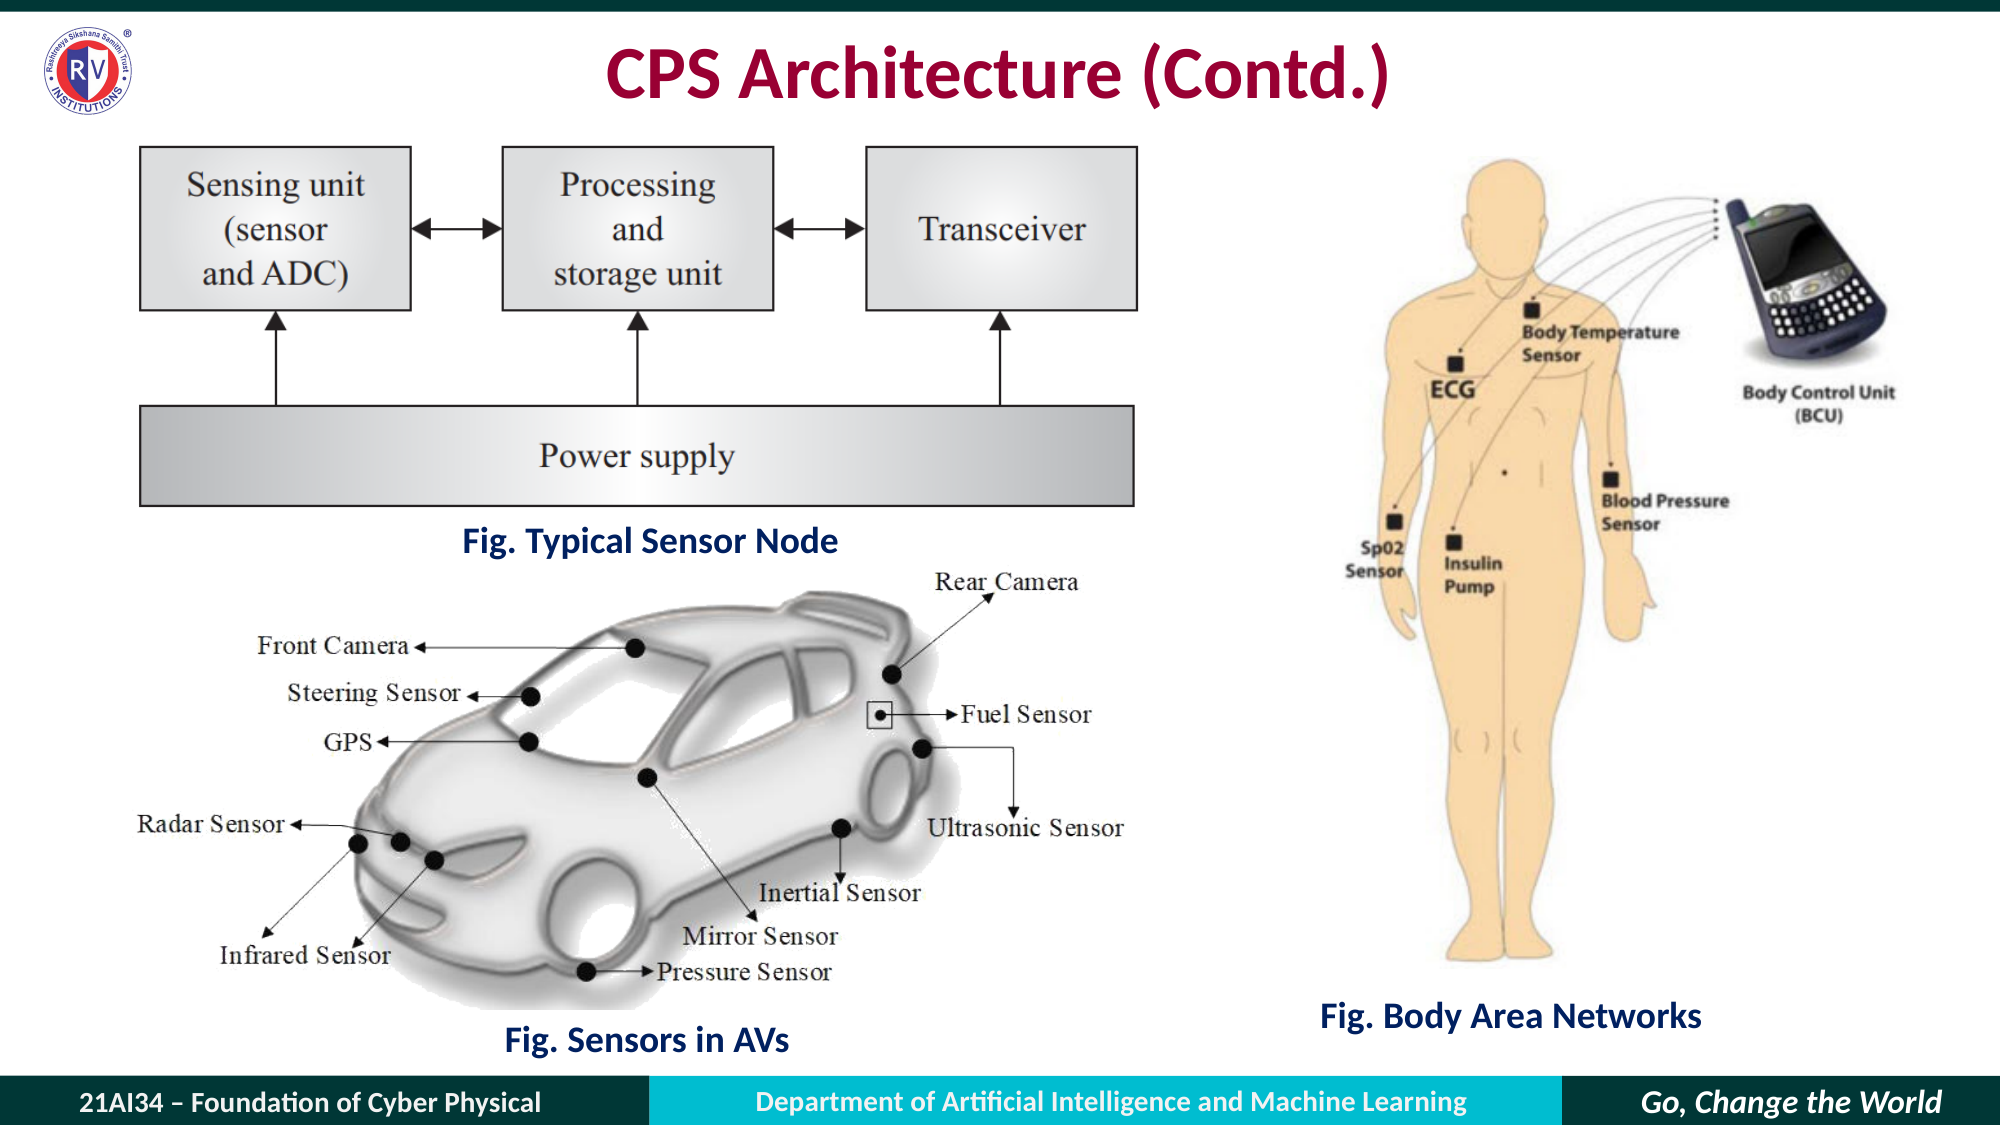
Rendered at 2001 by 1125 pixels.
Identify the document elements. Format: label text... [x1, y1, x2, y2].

title CPS Architecture (Contd.) [137, 24, 1863, 125]
picture [37, 20, 138, 121]
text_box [104, 137, 1198, 561]
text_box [122, 533, 1173, 1061]
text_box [1141, 156, 1914, 1043]
